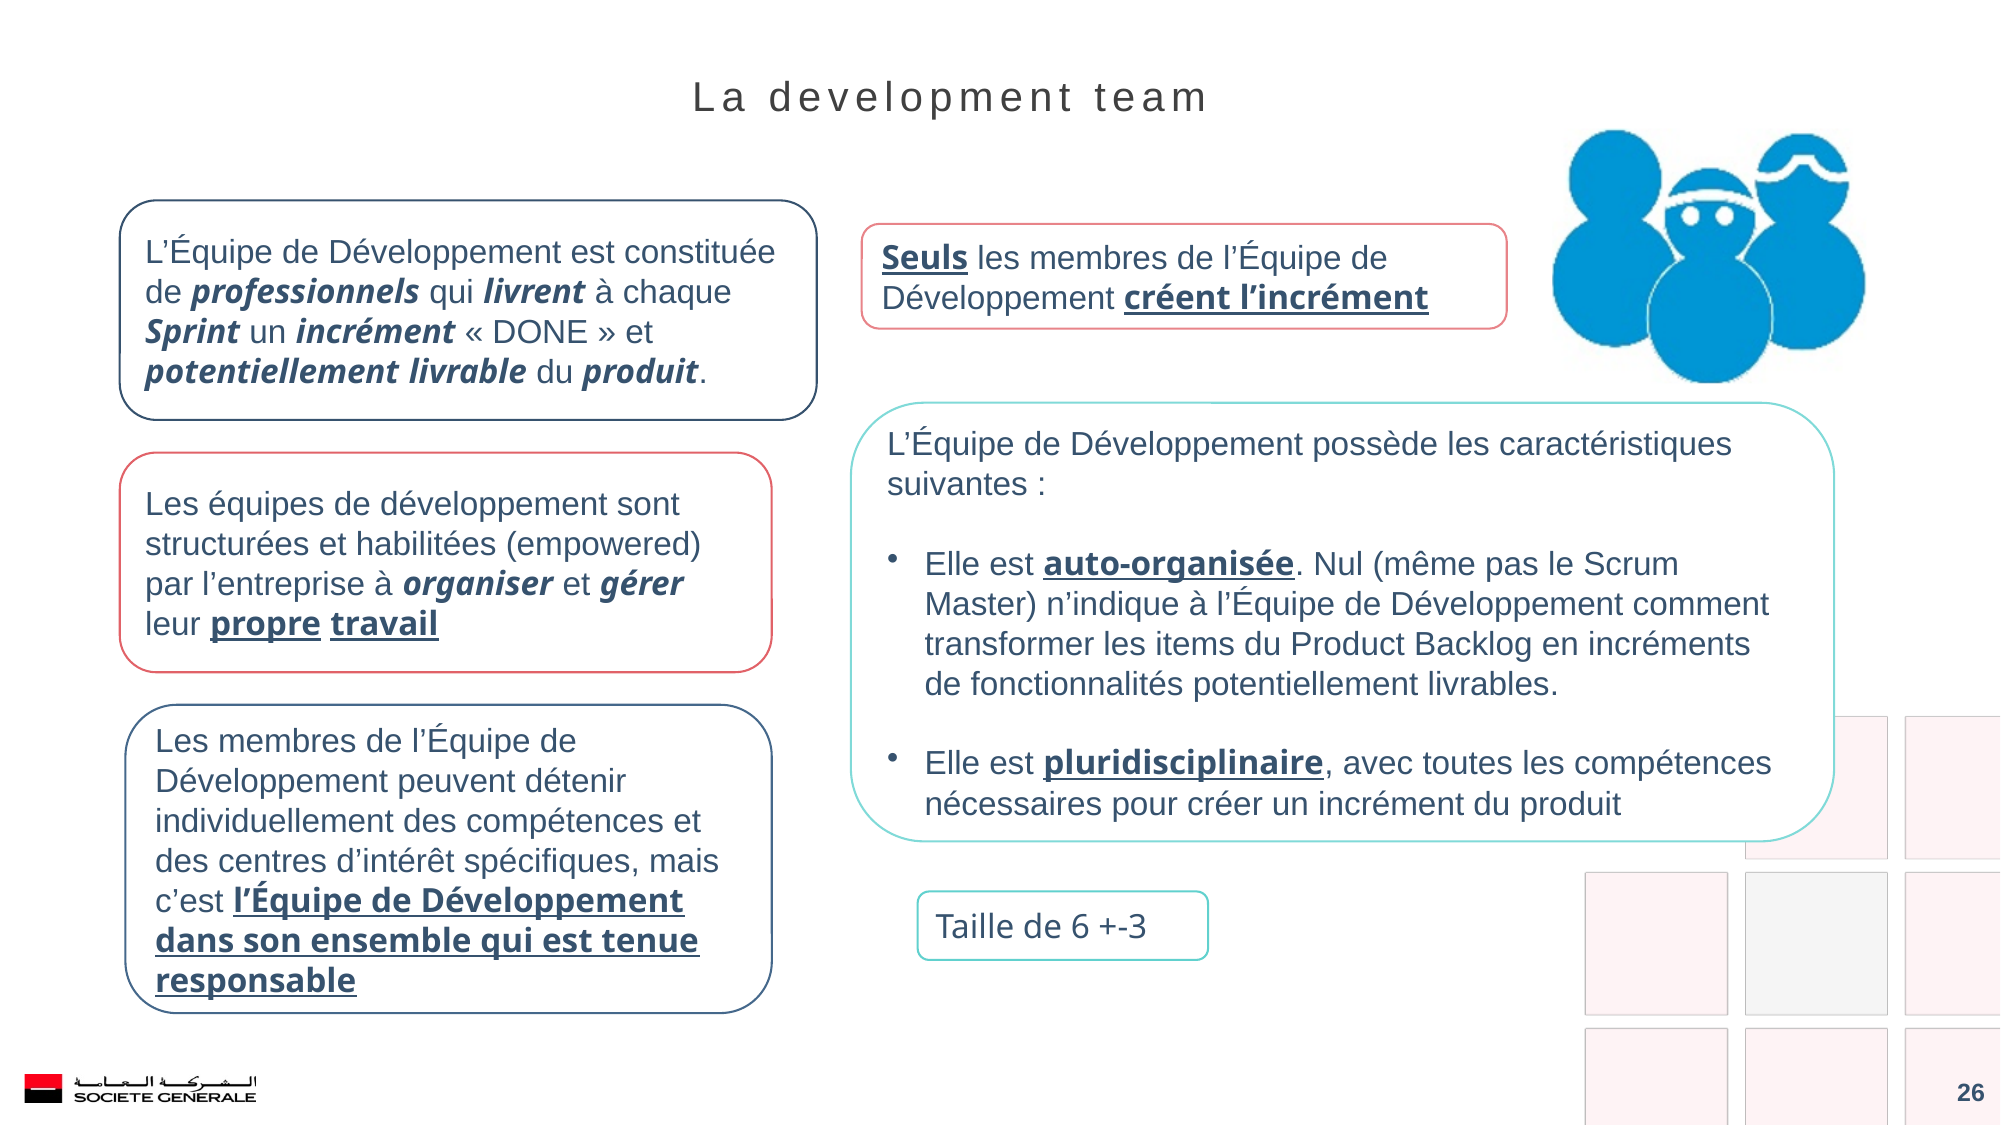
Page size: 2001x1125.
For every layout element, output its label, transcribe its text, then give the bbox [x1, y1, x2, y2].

text_box L’Équipe de Développement possède les caractéristiques suivantes : Elle est auto-organisée. Nul (même pas le Scrum Master) n’indique à l’Équipe de Développement comment transformer les items du Product Backlog en incréments de fonctionnalités potentiellement livrables. Elle est pluridisciplinaire, avec toutes les compétences nécessaires pour créer un incrément du produit [849, 401, 1836, 843]
slide_number 26 [1914, 1057, 2000, 1125]
text_box Seuls les membres de l’Équipe de Développement créent l’incrément [860, 222, 1508, 330]
text_box Les équipes de développement sont structurées et habilitées (empowered) par l’entreprise à organiser et gérer leur propre travail [118, 451, 773, 674]
picture [24, 1074, 256, 1103]
text_box Les membres de l’Équipe de Développement peuvent détenir individuellement des compétences et des centres d’intérêt spécifiques, mais c’est l’Équipe de Développement dans son ensemble qui est tenue responsable [124, 703, 773, 1015]
text_box Taille de 6 +-3 [916, 890, 1210, 961]
picture [1551, 118, 1869, 388]
text_box La development team [249, 68, 1650, 131]
text_box L’Équipe de Développement est constituée de professionnels qui livrent à chaque Sprint un incrément « DONE » et potentiellement livrable du produit. [118, 199, 818, 421]
picture [1564, 692, 2001, 1125]
